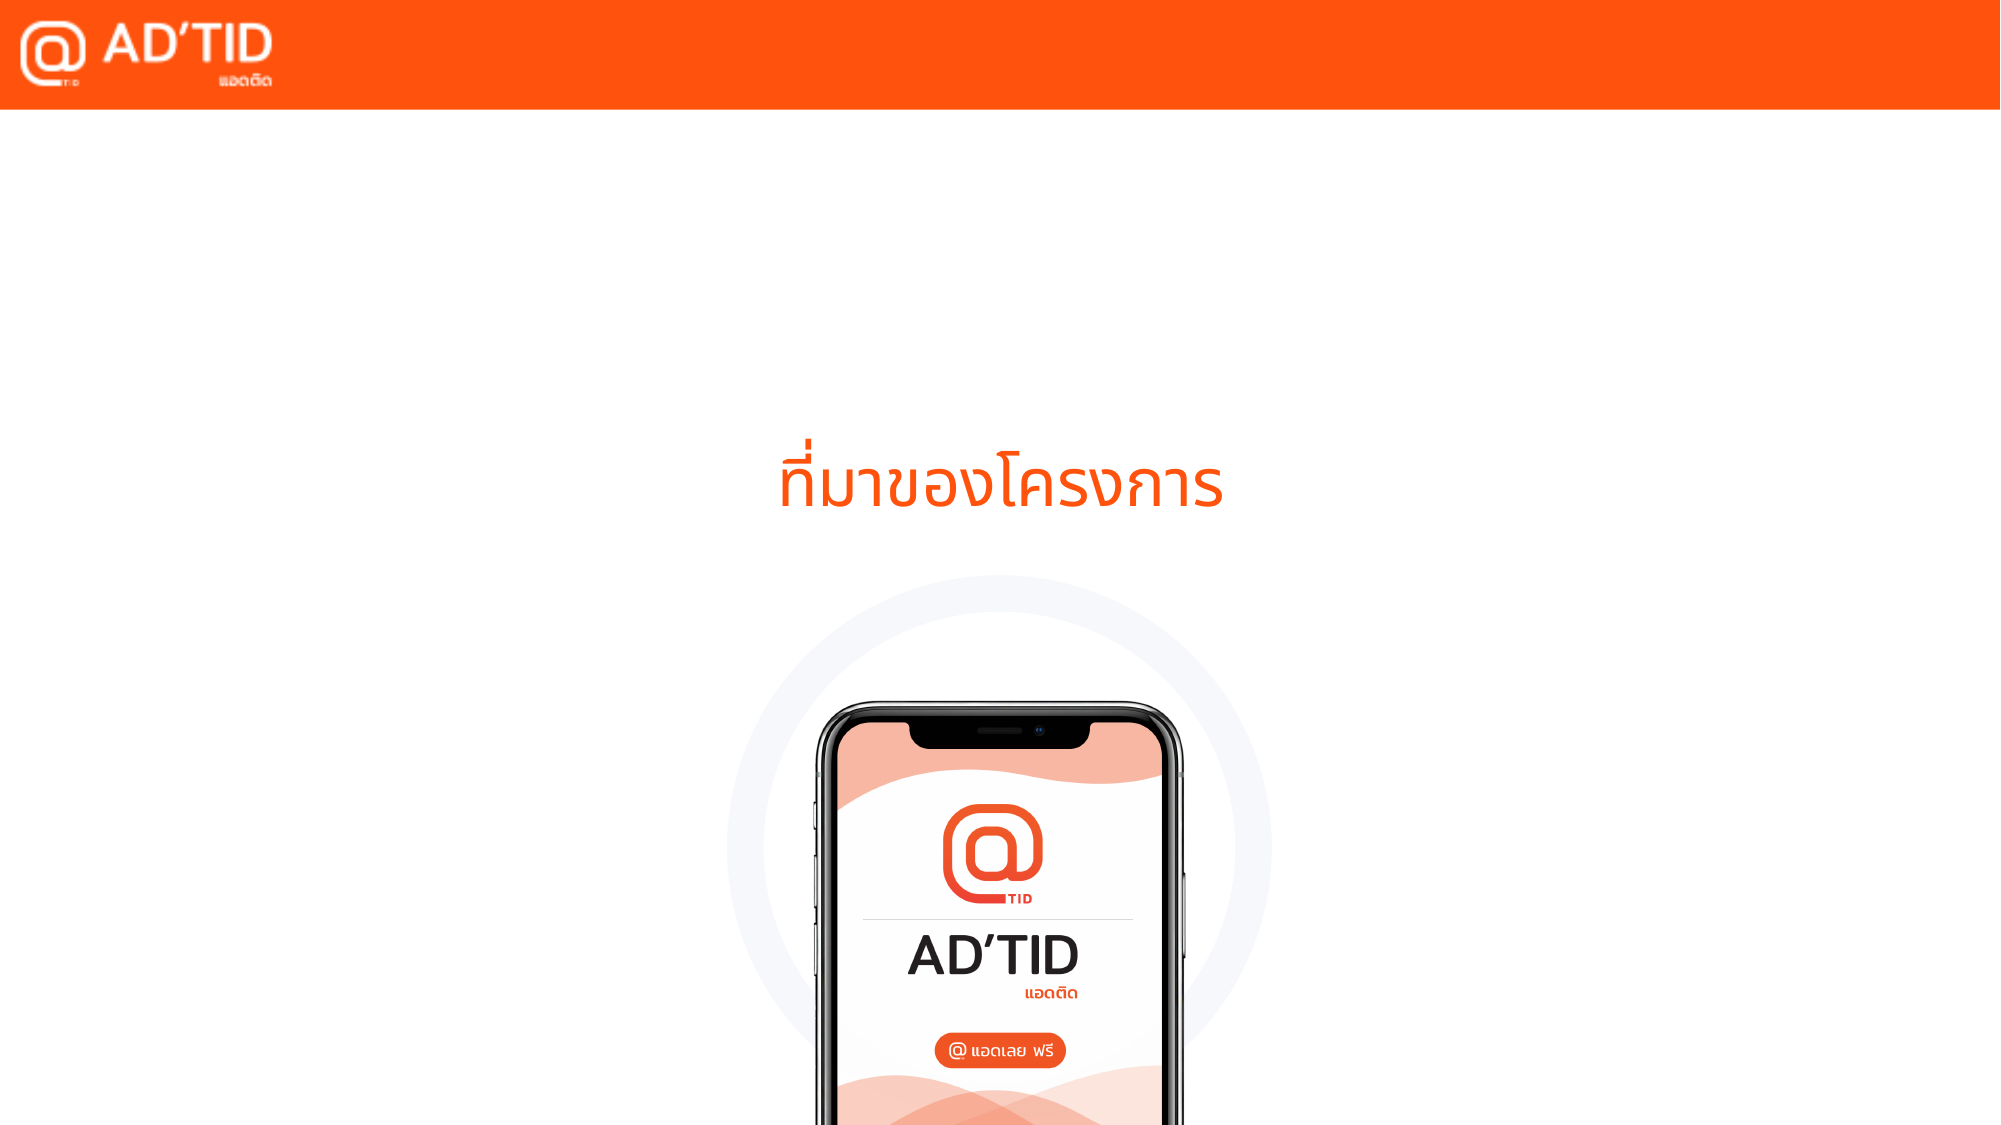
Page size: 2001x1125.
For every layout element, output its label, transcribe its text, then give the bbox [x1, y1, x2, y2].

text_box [806, 693, 1193, 1125]
text_box ที่มาของโครงการ [458, 432, 1544, 528]
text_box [0, 0, 2000, 110]
text_box [744, 592, 1255, 1015]
